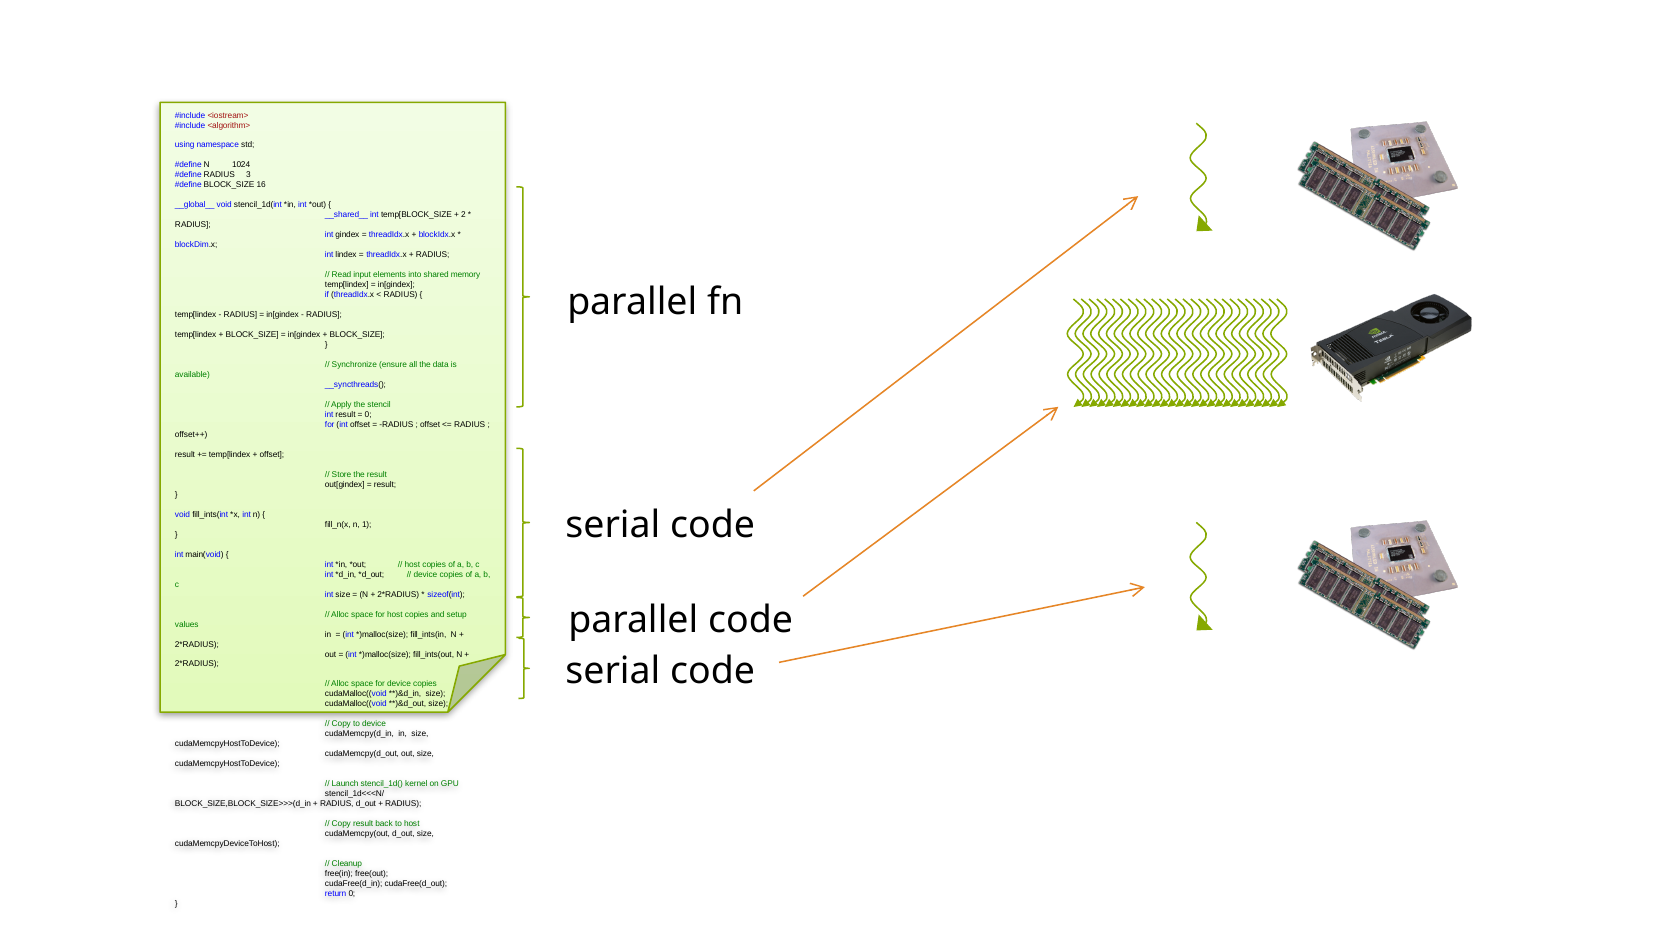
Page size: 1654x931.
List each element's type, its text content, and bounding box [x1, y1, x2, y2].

picture [1292, 501, 1493, 652]
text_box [1067, 298, 1287, 407]
text_box [1190, 522, 1213, 631]
text_box [516, 448, 530, 597]
text_box [803, 406, 1059, 597]
text_box [516, 597, 530, 638]
text_box serial code [550, 492, 771, 553]
text_box [518, 638, 530, 699]
text_box [753, 196, 1139, 491]
text_box parallel fn [552, 269, 759, 330]
text_box parallel code [553, 587, 809, 648]
text_box #include <iostream> #include <algorithm> using namespace std; #define N 1024 #define RADIUS 3 #define BLOCK_SIZE 16 __global__ void stencil_1d(int *in, int *out) { __shared__ int temp[BLOCK_SIZE + 2 * RADIUS]; int gindex = threadIdx.x + blockIdx.x * blockDim.x; int lindex = threadIdx.x + RADIUS; // Read input elements into shared memory temp[lindex] = in[gindex]; if (threadIdx.x < RADIUS) { temp[lindex - RADIUS] = in[gindex - RADIUS]; temp[lindex + BLOCK_SIZE] = in[gindex + BLOCK_SIZE]; } // Synchronize (ensure all the data is available) __syncthreads(); // Apply the stencil int result = 0; for (int offset = -RADIUS ; offset <= RADIUS ; offset++) result += temp[lindex + offset]; // Store the result out[gindex] = result; } void fill_ints(int *x, int n) { fill_n(x, n, 1); } int main(void) { int *in, *out; // host copies of a, b, c int *d_in, *d_out; // device copies of a, b, c int size = (N + 2*RADIUS) * sizeof(int); // Alloc space for host copies and setup values in = (int *)malloc(size); fill_ints(in, N + 2*RADIUS); out = (int *)malloc(size); fill_ints(out, N + 2*RADIUS); // Alloc space for device copies cudaMalloc((void **)&d_in, size); cudaMalloc((void **)&d_out, size); // Copy to device cudaMemcpy(d_in, in, size, cudaMemcpyHostToDevice); cudaMemcpy(d_out, out, size, cudaMemcpyHostToDevice); // Launch stencil_1d() kernel on GPU stencil_1d<<<N/BLOCK_SIZE,BLOCK_SIZE>>>(d_in + RADIUS, d_out + RADIUS); // Copy result back to host cudaMemcpy(out, d_out, size, cudaMemcpyDeviceToHost); // Cleanup free(in); free(out); cudaFree(d_in); cudaFree(d_out); return 0; } [160, 102, 506, 713]
text_box [1190, 123, 1213, 232]
text_box [516, 186, 530, 407]
picture [1292, 102, 1493, 252]
text_box serial code [550, 638, 771, 699]
picture [1306, 290, 1479, 407]
